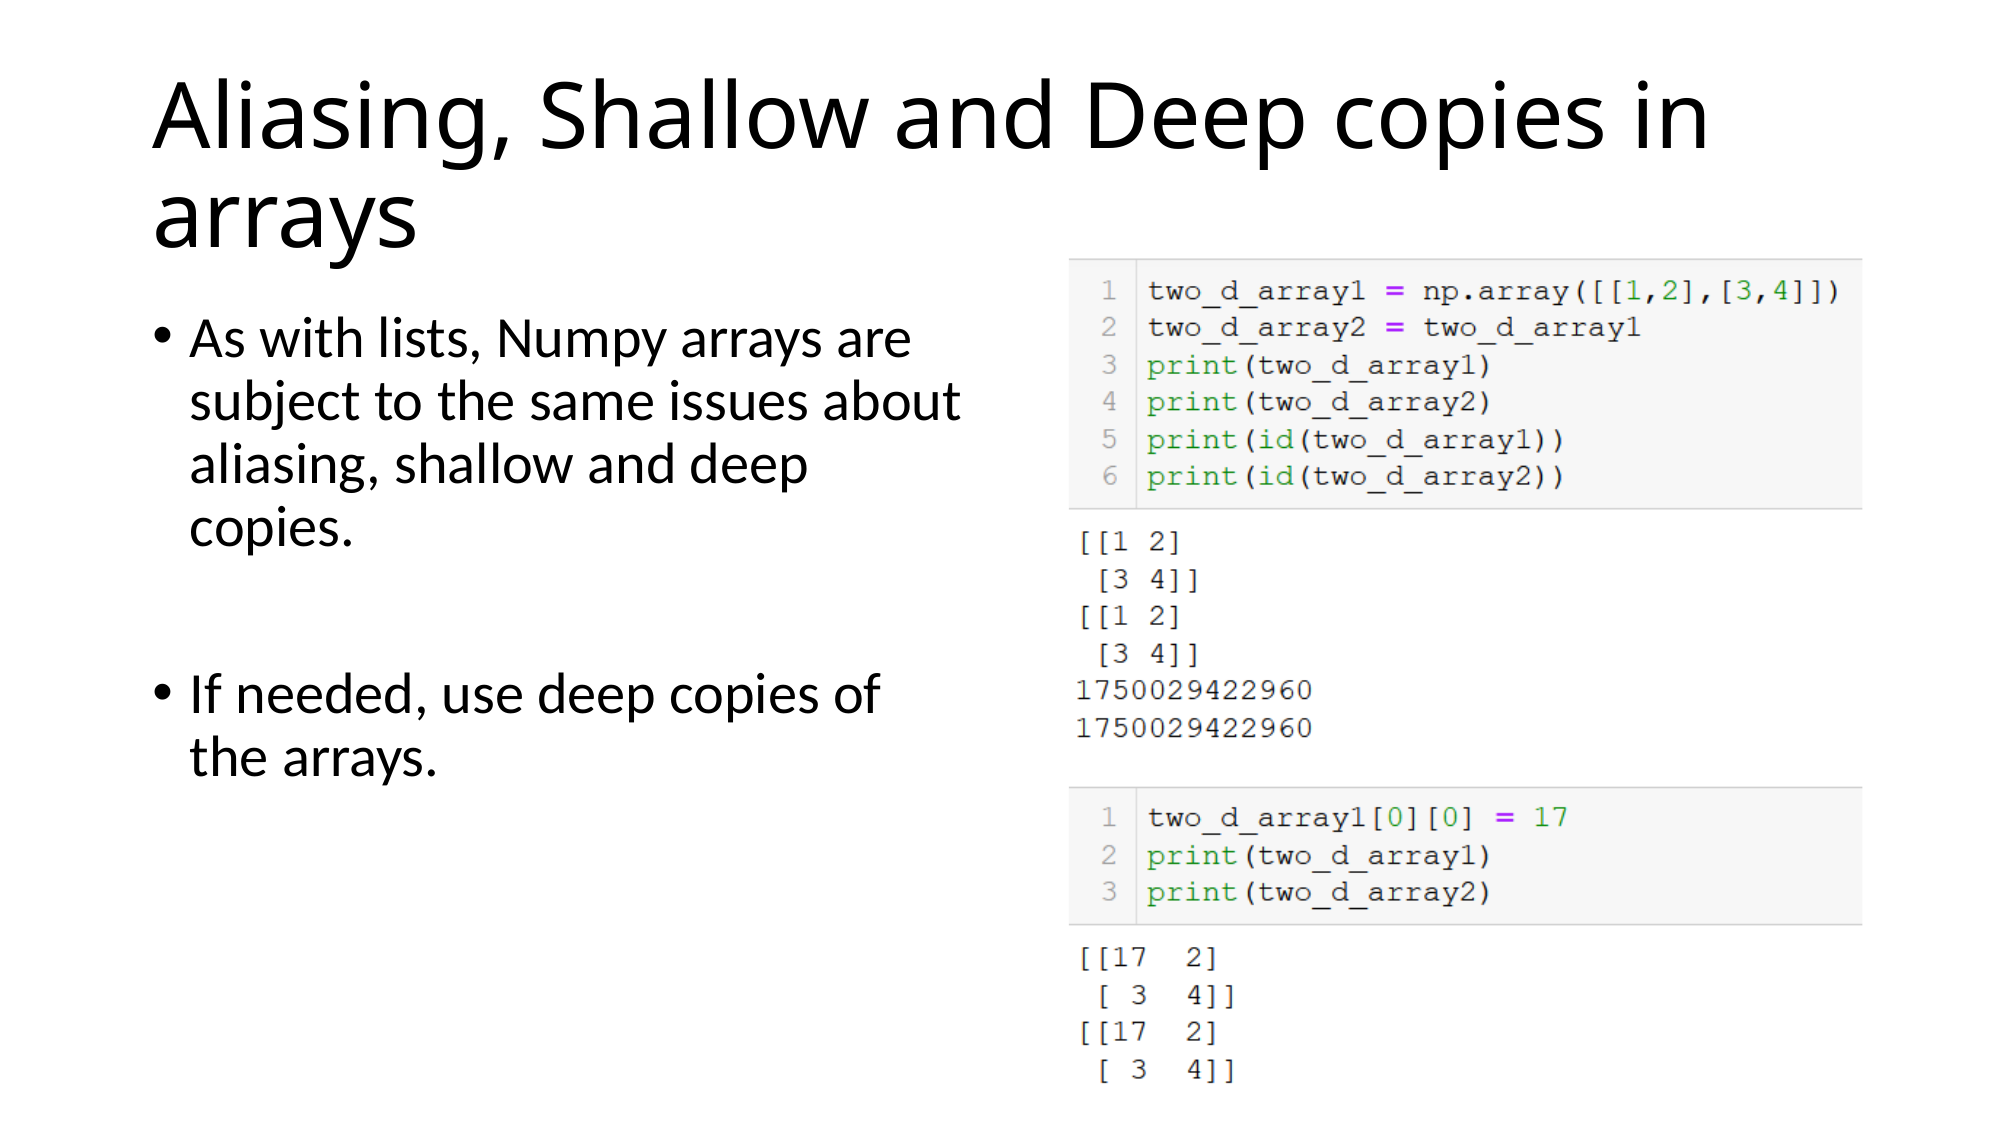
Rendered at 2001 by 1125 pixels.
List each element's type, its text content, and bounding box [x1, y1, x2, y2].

title Aliasing, Shallow and Deep copies in arrays [137, 59, 1863, 278]
picture [1068, 258, 1863, 1103]
list As with lists, Numpy arrays are subject to the same issues about aliasing, shallow and deep copies. If needed, use deep copies of the arrays. [137, 299, 988, 1014]
